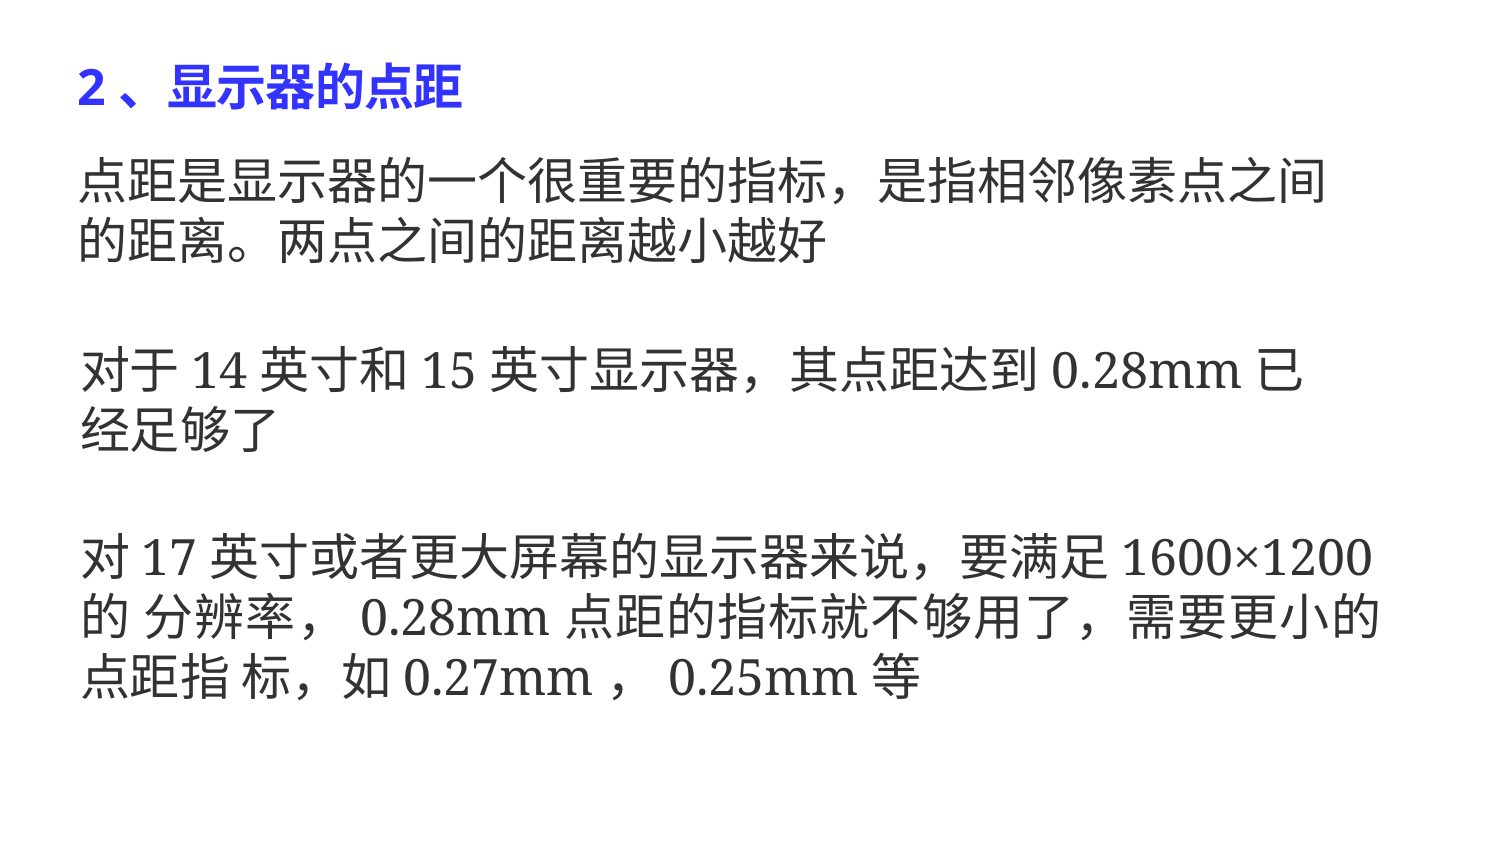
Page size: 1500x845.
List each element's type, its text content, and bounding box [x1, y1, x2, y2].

text_box 2、显示器的点距 点距是显示器的一个很重要的指标，是指相邻像素点之间 的距离。两点之间的距离越小越好 对于14英寸和15英寸显示器，其点距达到0.28mm已经足够了 对17英寸或者更大屏幕的显示器来说，要满足1600×1200的 分辨率，0.28mm点距的指标就不够用了，需要更小的点距指 标，如0.27mm，0.25mm等 [75, 19, 1383, 706]
